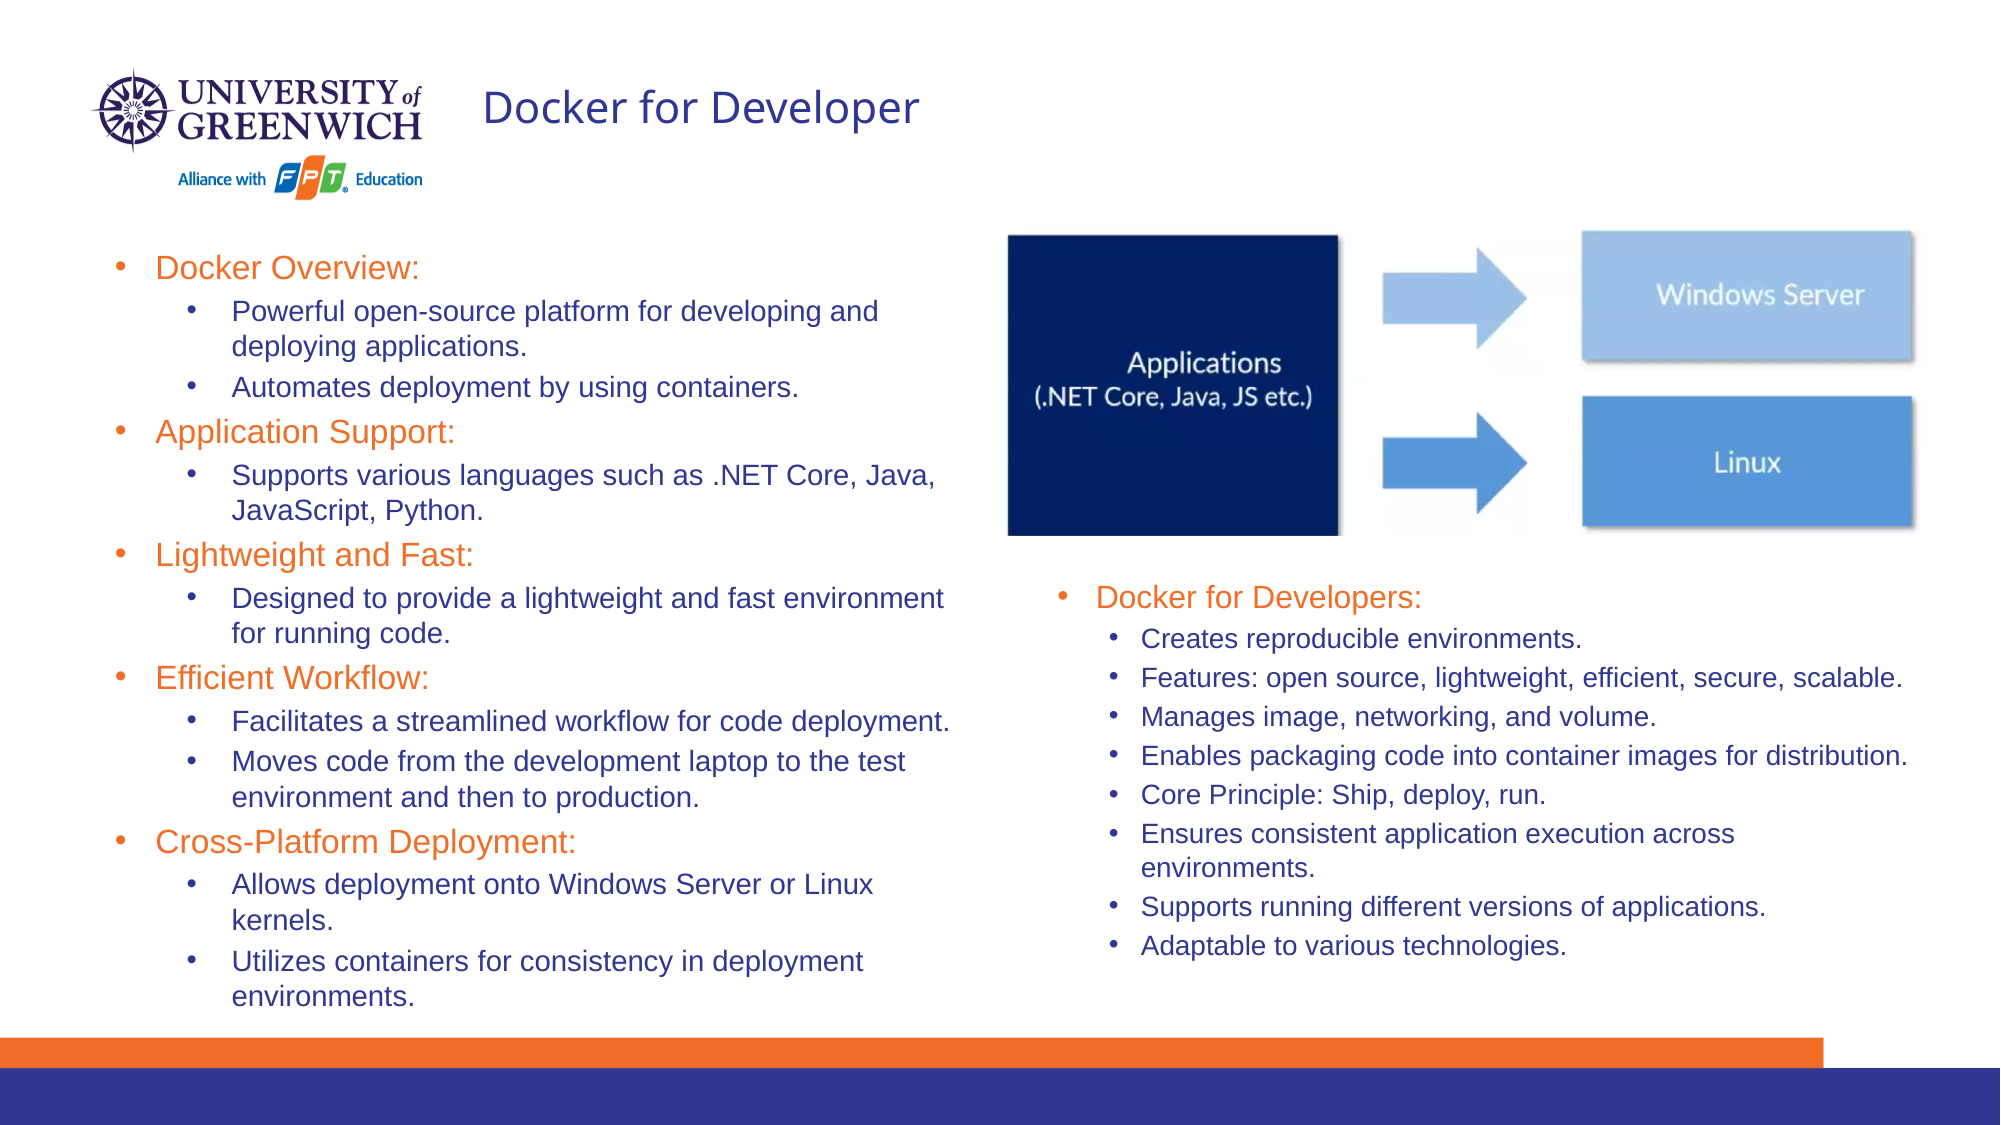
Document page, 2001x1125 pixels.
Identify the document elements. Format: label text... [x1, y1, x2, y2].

picture [0, 0, 2000, 1125]
title Docker for Developer [464, 22, 1900, 189]
list Docker Overview: Powerful open-source platform for developing and deploying applications. Automates deployment by using containers. Application Support: Supports various languages such as .NET Core, Java, JavaScript, Python. Lightweight and Fast: Designed to provide a lightweight and fast environment for running code. Efficient Workflow: Facilitates a streamlined workflow for code deployment. Moves code from the development laptop to the test environment and then to production. Cross-Platform Deployment: Allows deployment onto Windows Server or Linux kernels. Utilizes containers for consistency in deployment environments. [99, 238, 988, 1020]
text_box Docker for Developers: Creates reproducible environments. Features: open source, lightweight, efficient, secure, scalable. Manages image, networking, and volume. Enables packaging code into container images for distribution. Core Principle: Ship, deploy, run. Ensures consistent application execution across environments. Supports running different versions of applications. Adaptable to various technologies. [1042, 568, 1931, 1020]
